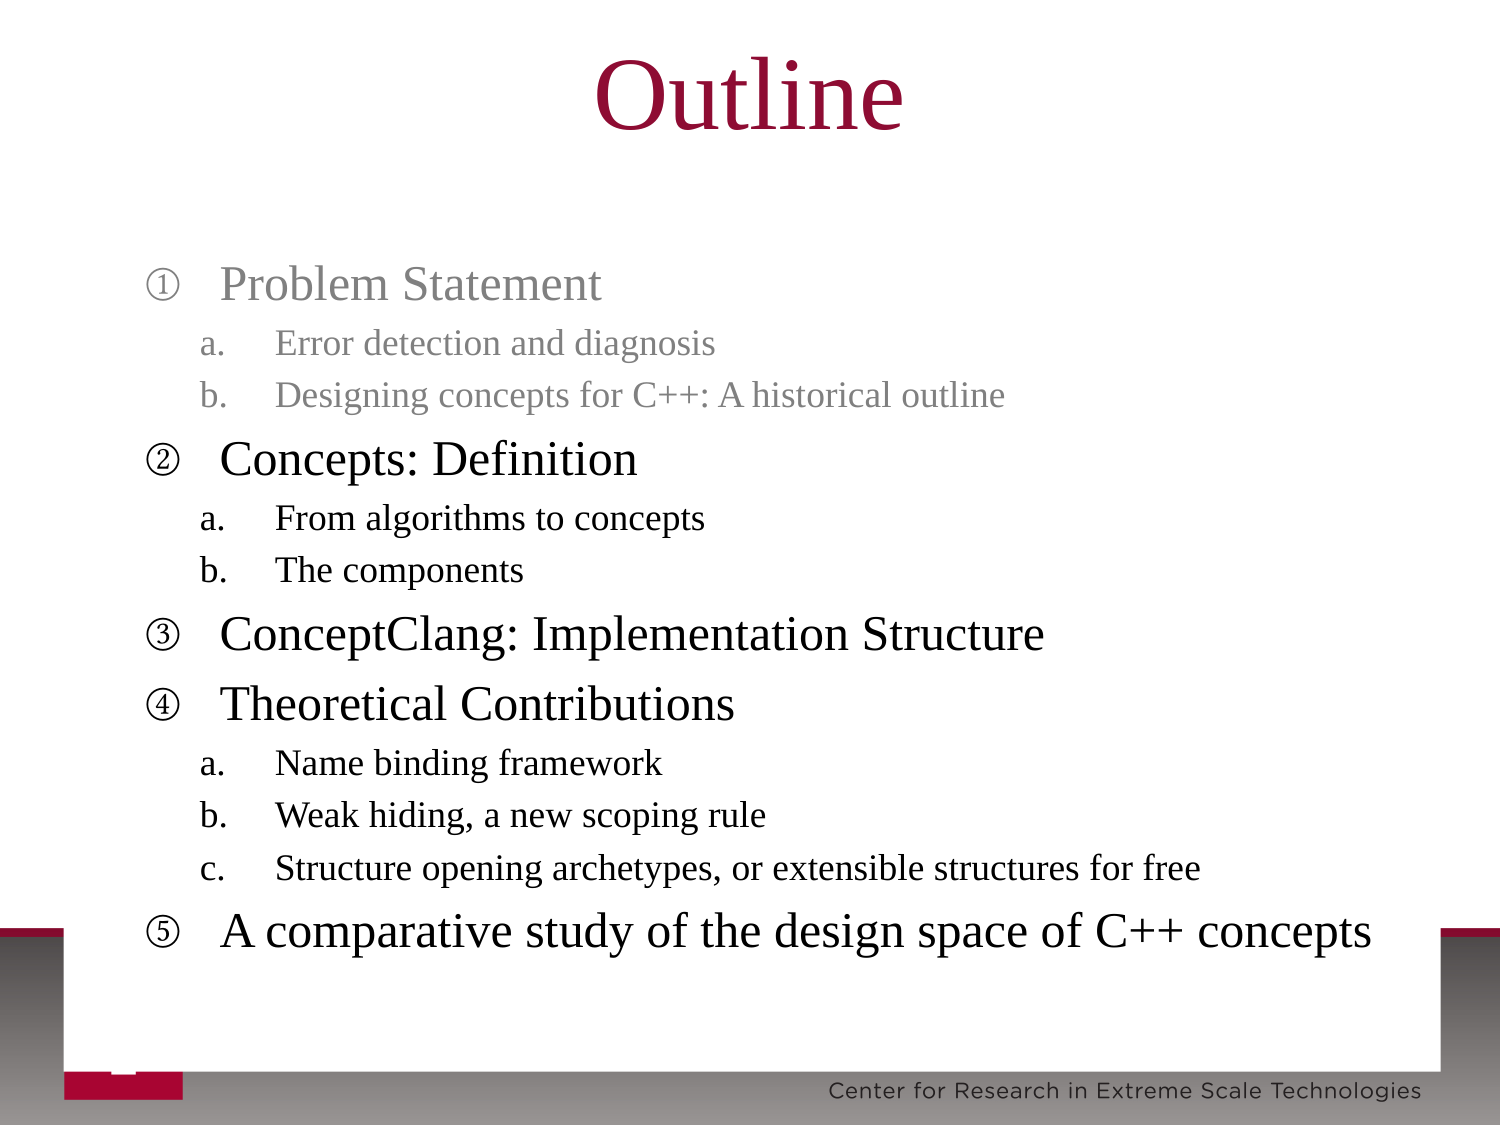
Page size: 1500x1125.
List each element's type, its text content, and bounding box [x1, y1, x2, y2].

list Problem Statement Error detection and diagnosis Designing concepts for C++: A historical outline Concepts: Definition From algorithms to concepts The components ConceptClang: Implementation Structure Theoretical Contributions Name binding framework Weak hiding, a new scoping rule Structure opening archetypes, or extensible structures for free A comparative study of the design space of C++ concepts [63, 243, 1441, 1072]
picture [0, 928, 1500, 1125]
title Outline [127, 17, 1372, 243]
